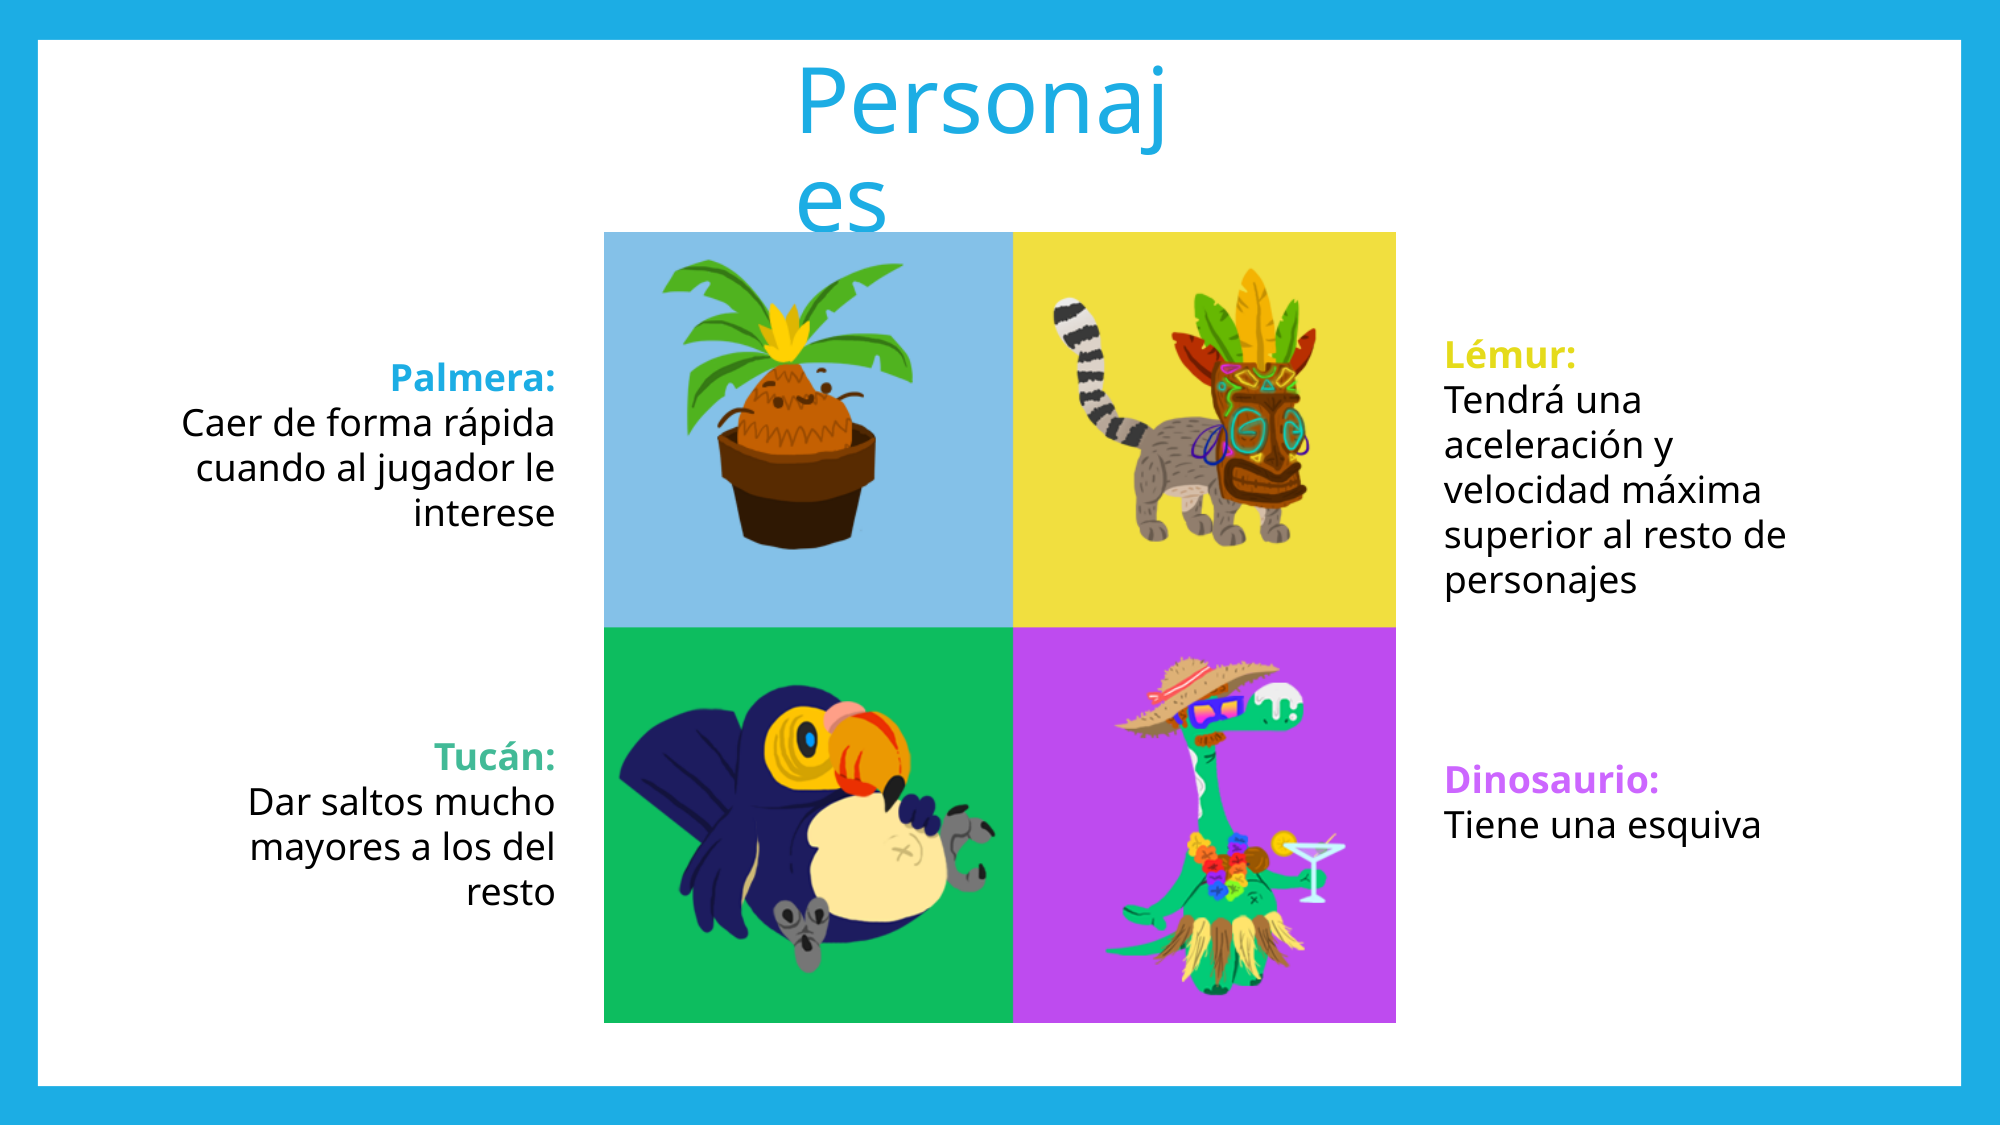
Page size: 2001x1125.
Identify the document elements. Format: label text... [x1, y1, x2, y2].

text_box Lémur: Tendrá una aceleración y velocidad máxima superior al resto de personajes [1429, 323, 1838, 654]
picture [604, 231, 1396, 1024]
title Personajes [779, 41, 1221, 230]
text_box Dinosaurio: Tiene una esquiva [1429, 748, 1838, 854]
text_box Palmera: Caer de forma rápida cuando al jugador le interese [162, 346, 571, 587]
text_box Tucán: Dar saltos mucho mayores a los del resto [162, 725, 571, 921]
